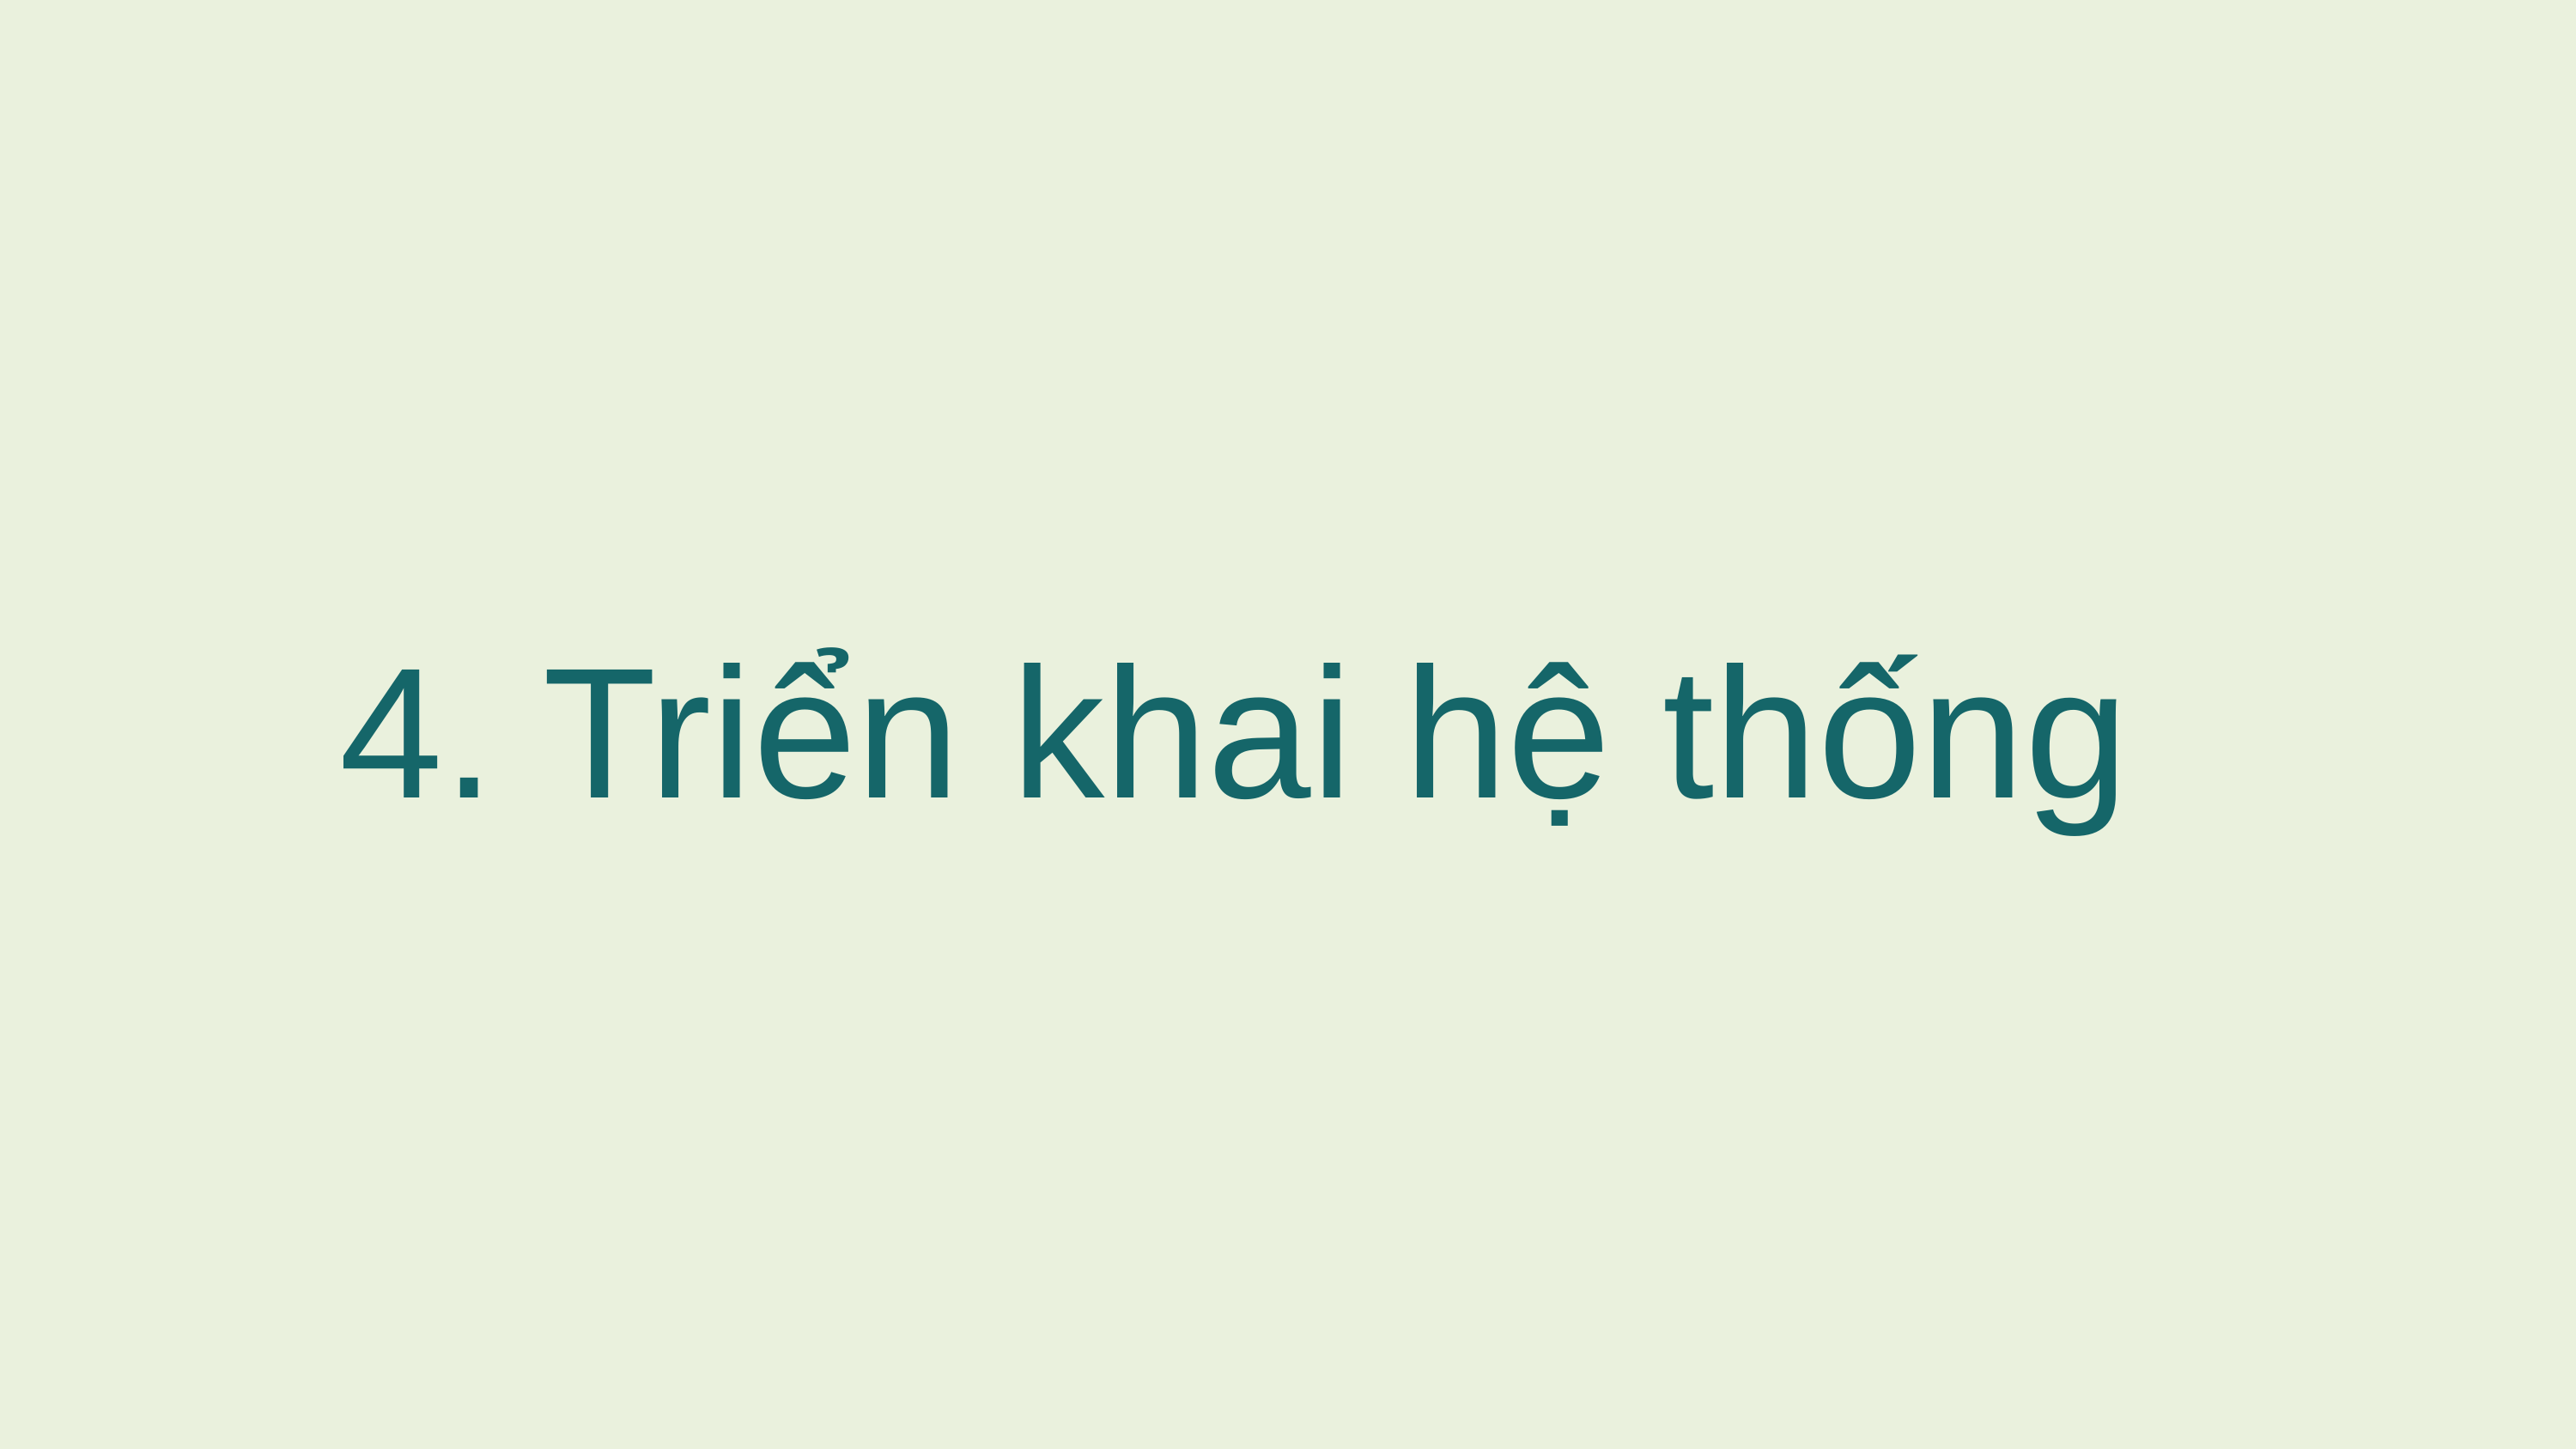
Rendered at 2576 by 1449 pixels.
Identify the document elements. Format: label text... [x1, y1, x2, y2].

text_box 4. Triển khai hệ thống [339, 626, 2237, 841]
